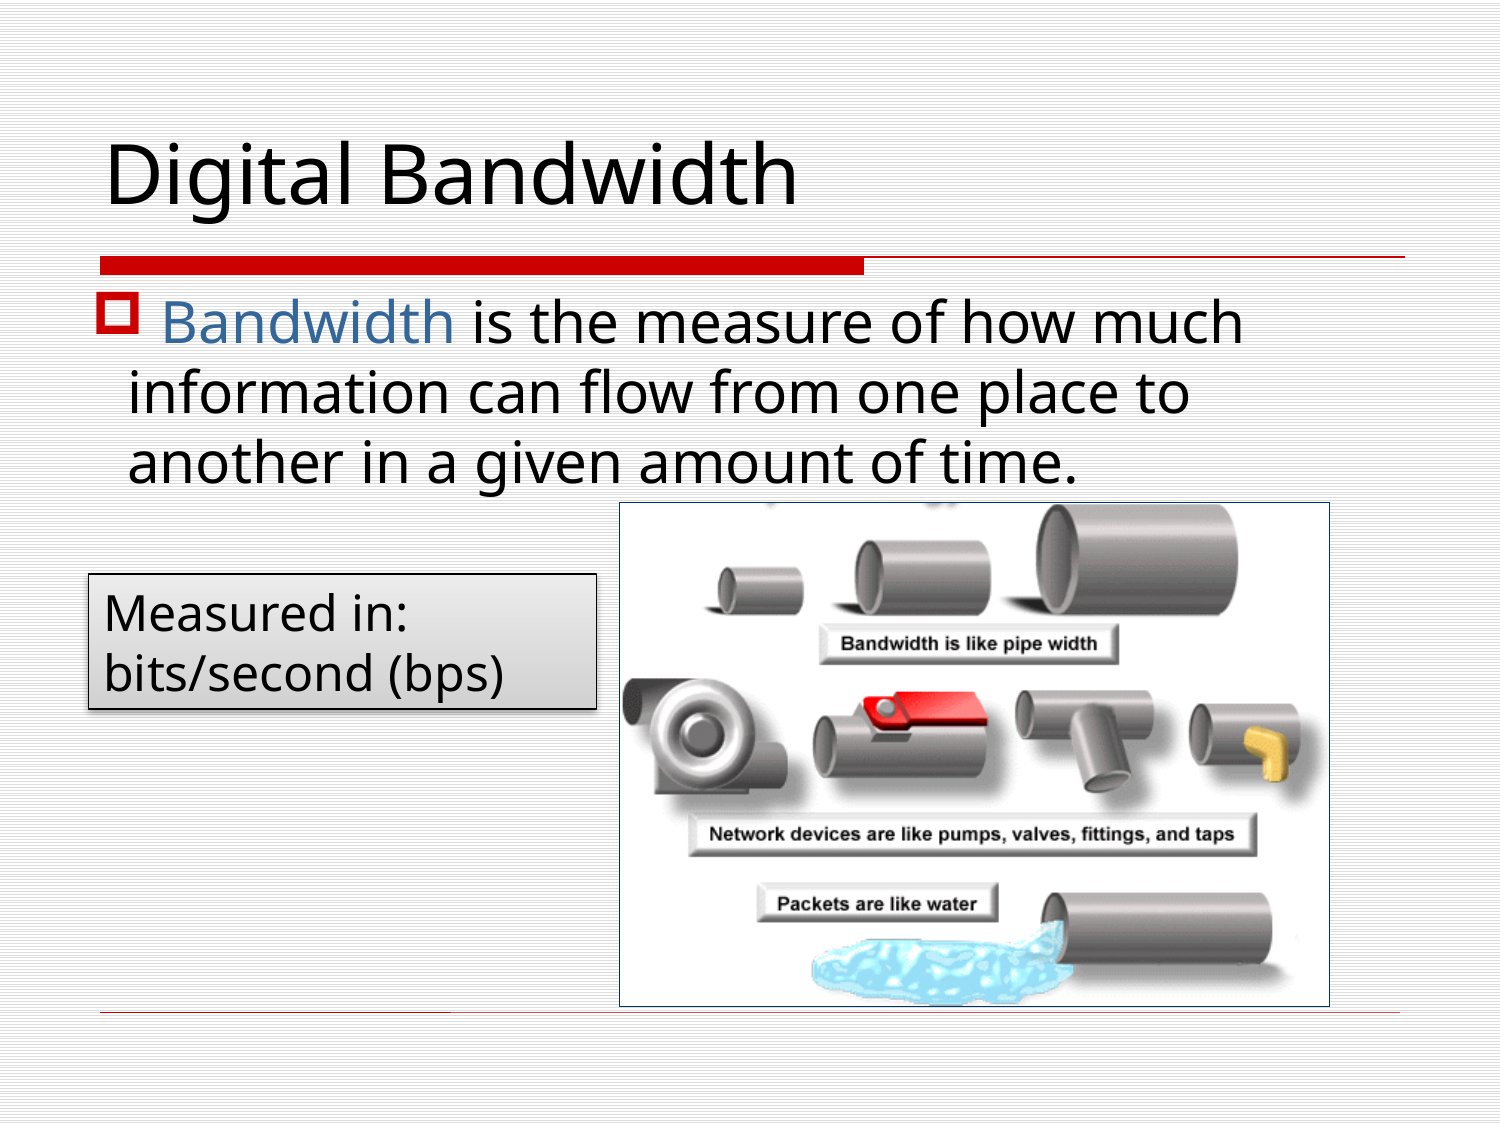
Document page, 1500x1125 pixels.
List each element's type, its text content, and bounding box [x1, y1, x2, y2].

text_box [212, 549, 614, 625]
text_box Digital Bandwidth [88, 113, 1001, 229]
text_box Bandwidth is the measure of how much information can flow from one place to another in a given amount of time. [76, 278, 1390, 503]
picture [619, 503, 1330, 1006]
text_box Measured in: bits/second (bps) [88, 573, 597, 710]
